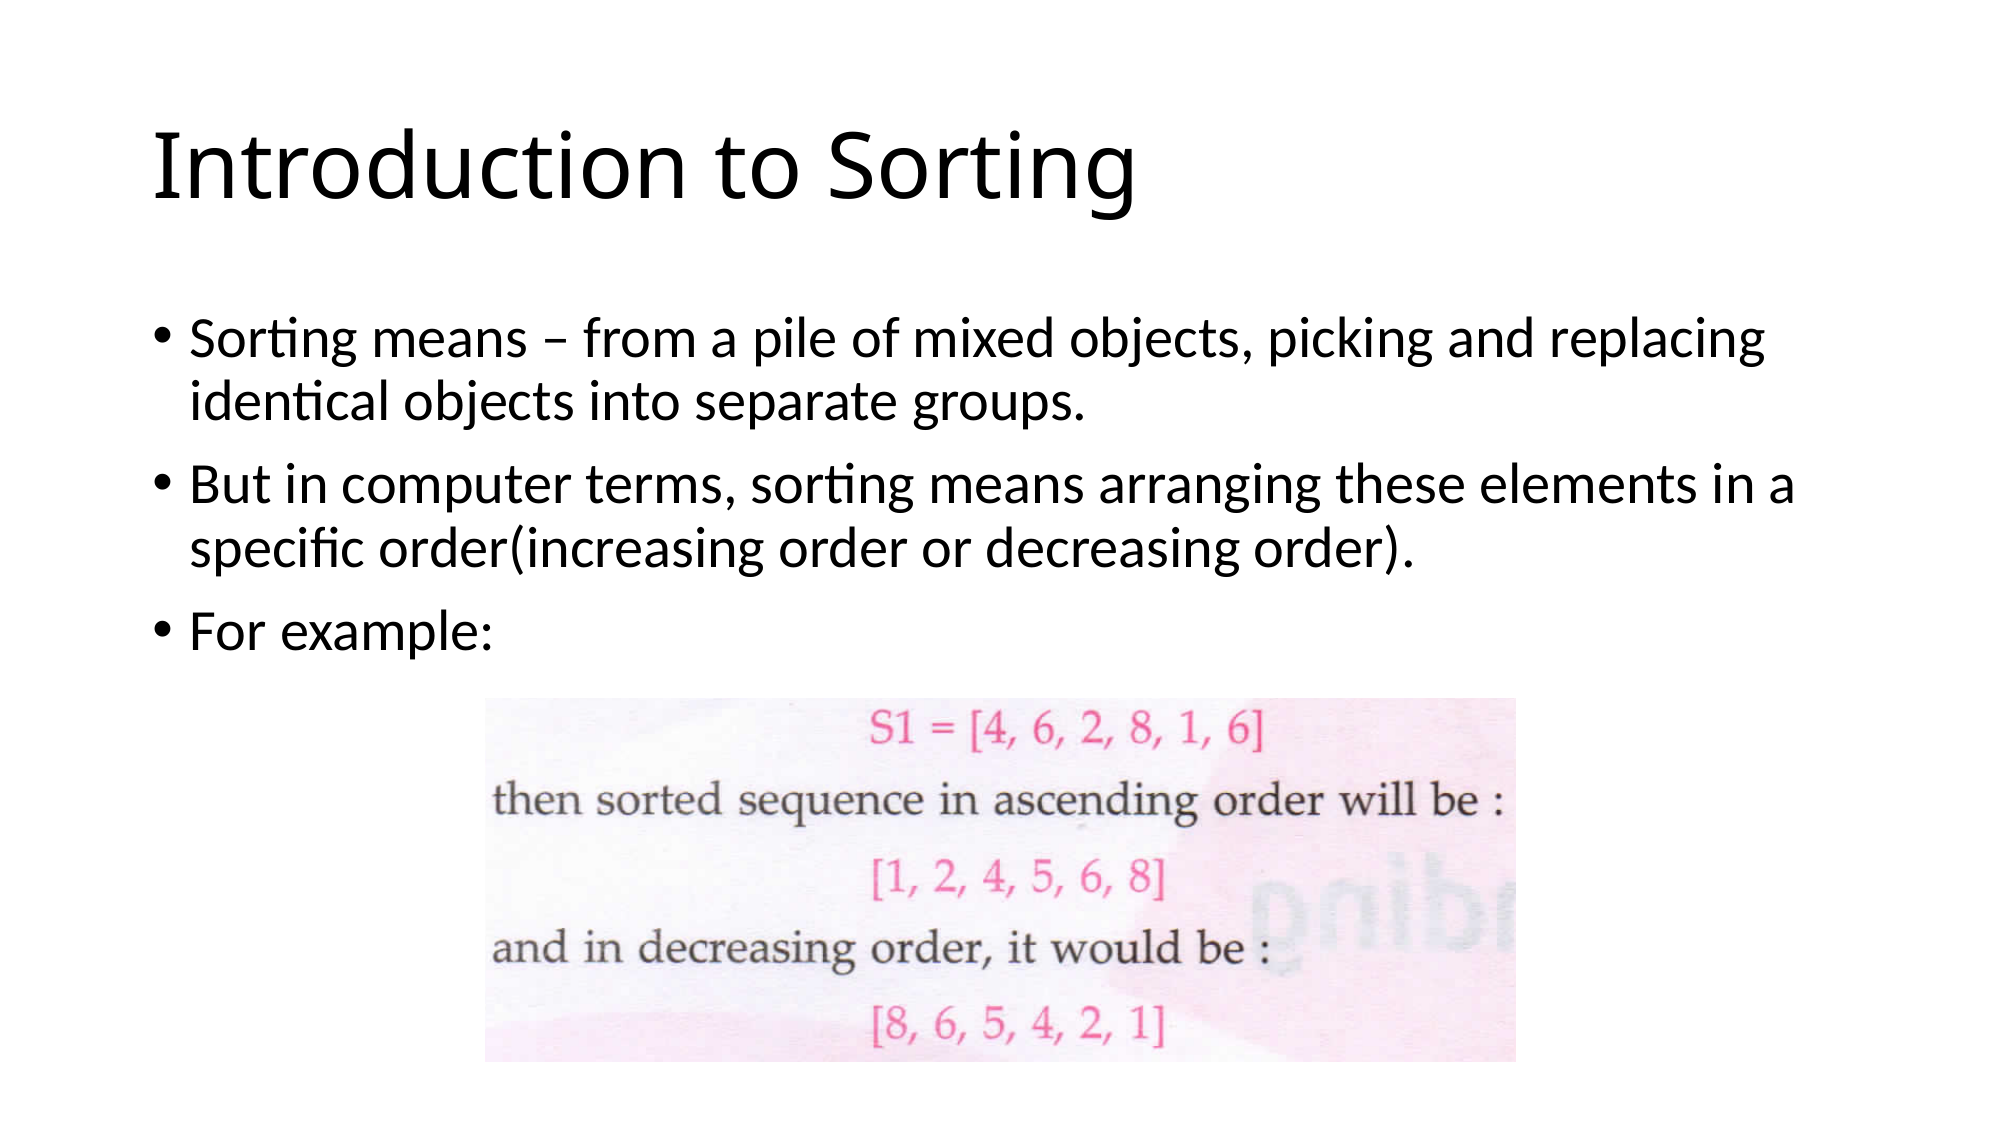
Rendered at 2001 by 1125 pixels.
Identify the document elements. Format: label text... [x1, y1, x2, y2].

picture [485, 698, 1516, 1062]
list Sorting means – from a pile of mixed objects, picking and replacing identical objects into separate groups. But in computer terms, sorting means arranging these elements in a specific order(increasing order or decreasing order). For example: [137, 299, 1863, 1014]
title Introduction to Sorting [137, 59, 1863, 278]
